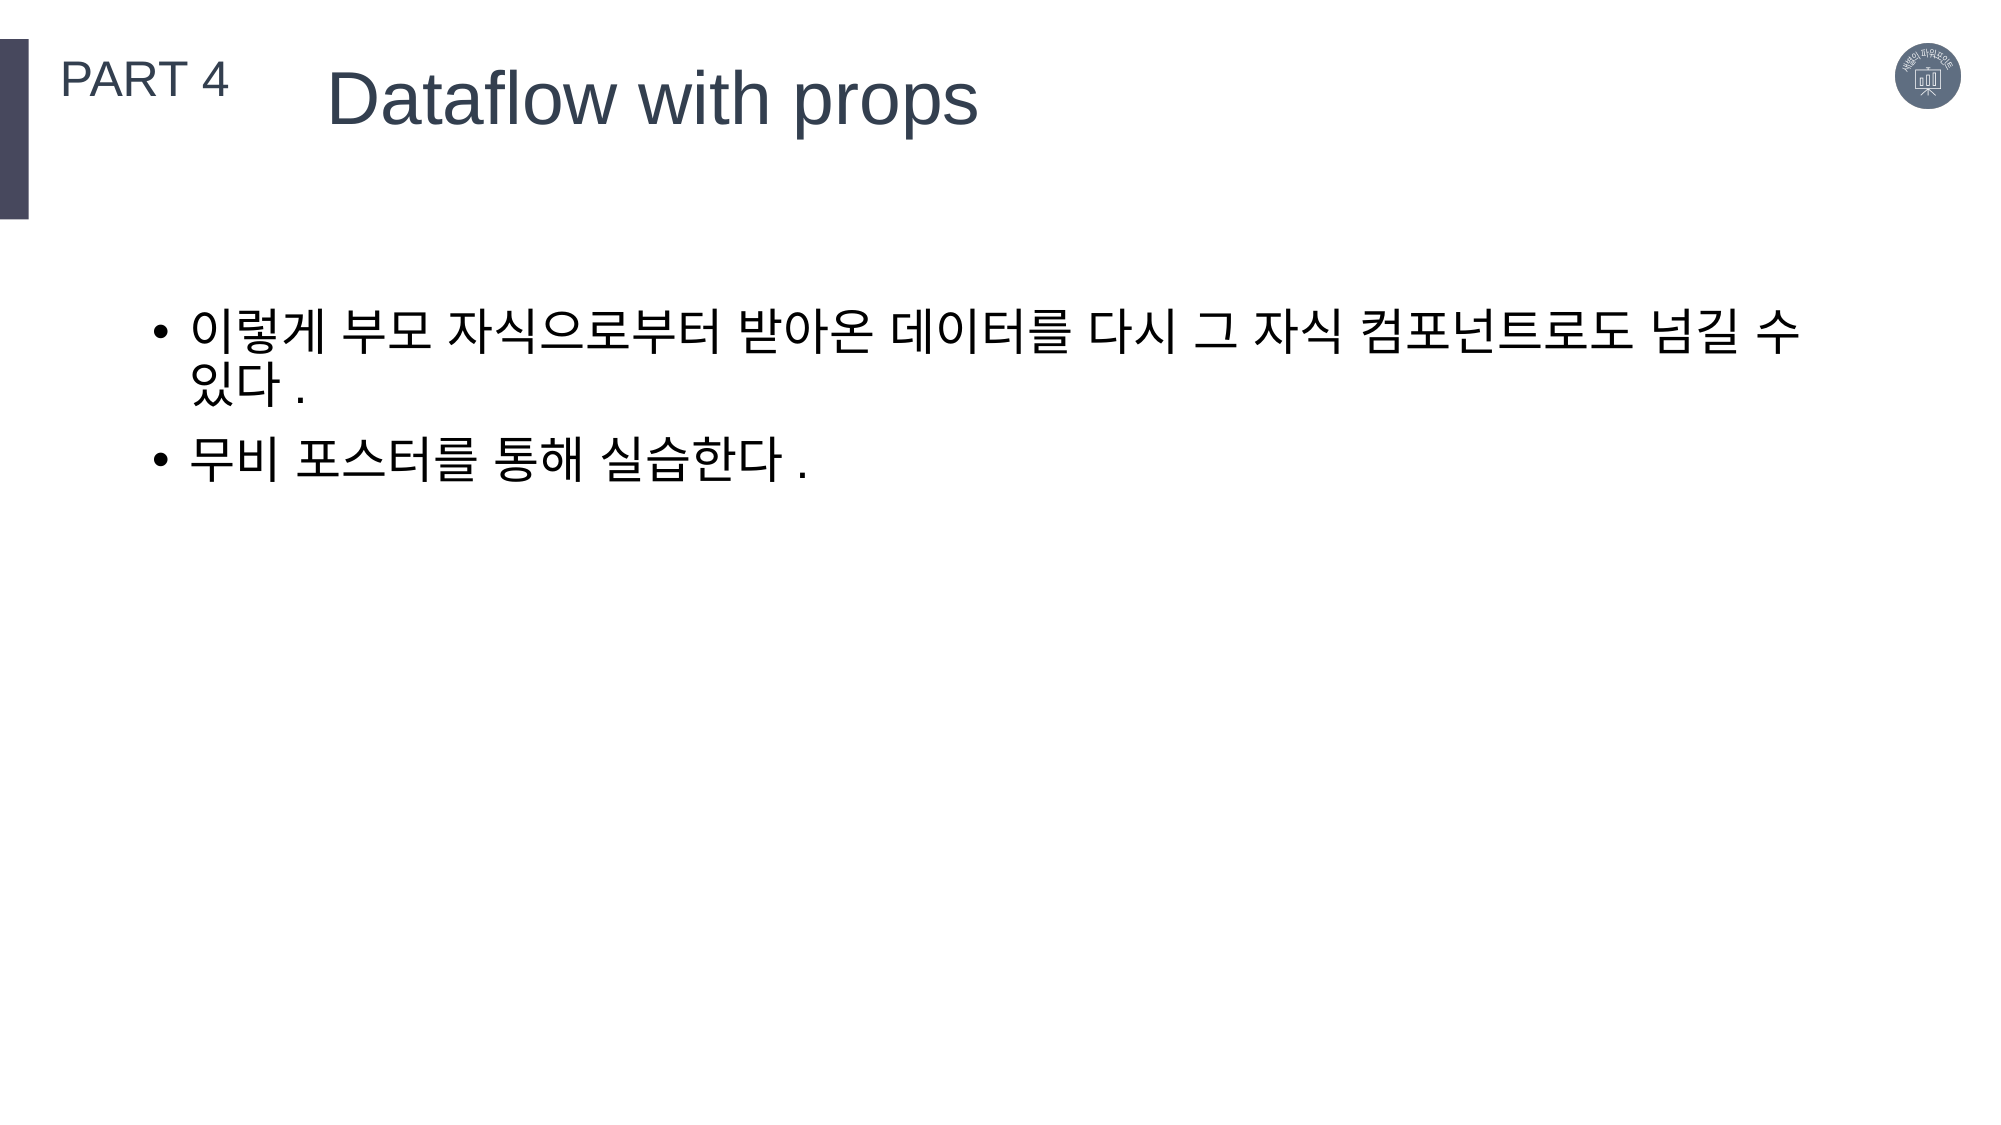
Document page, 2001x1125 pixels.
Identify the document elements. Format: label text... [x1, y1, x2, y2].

text_box PART 4 [45, 39, 245, 114]
text_box Dataflow with props [311, 41, 996, 147]
text_box [0, 38, 30, 220]
text_box 이렇게 부모 자식으로부터 받아온 데이터를 다시 그 자식 컴포넌트로도 넘길 수 있다. 무비 포스터를 통해 실습한다. [137, 299, 1863, 1014]
picture [1895, 43, 1961, 109]
